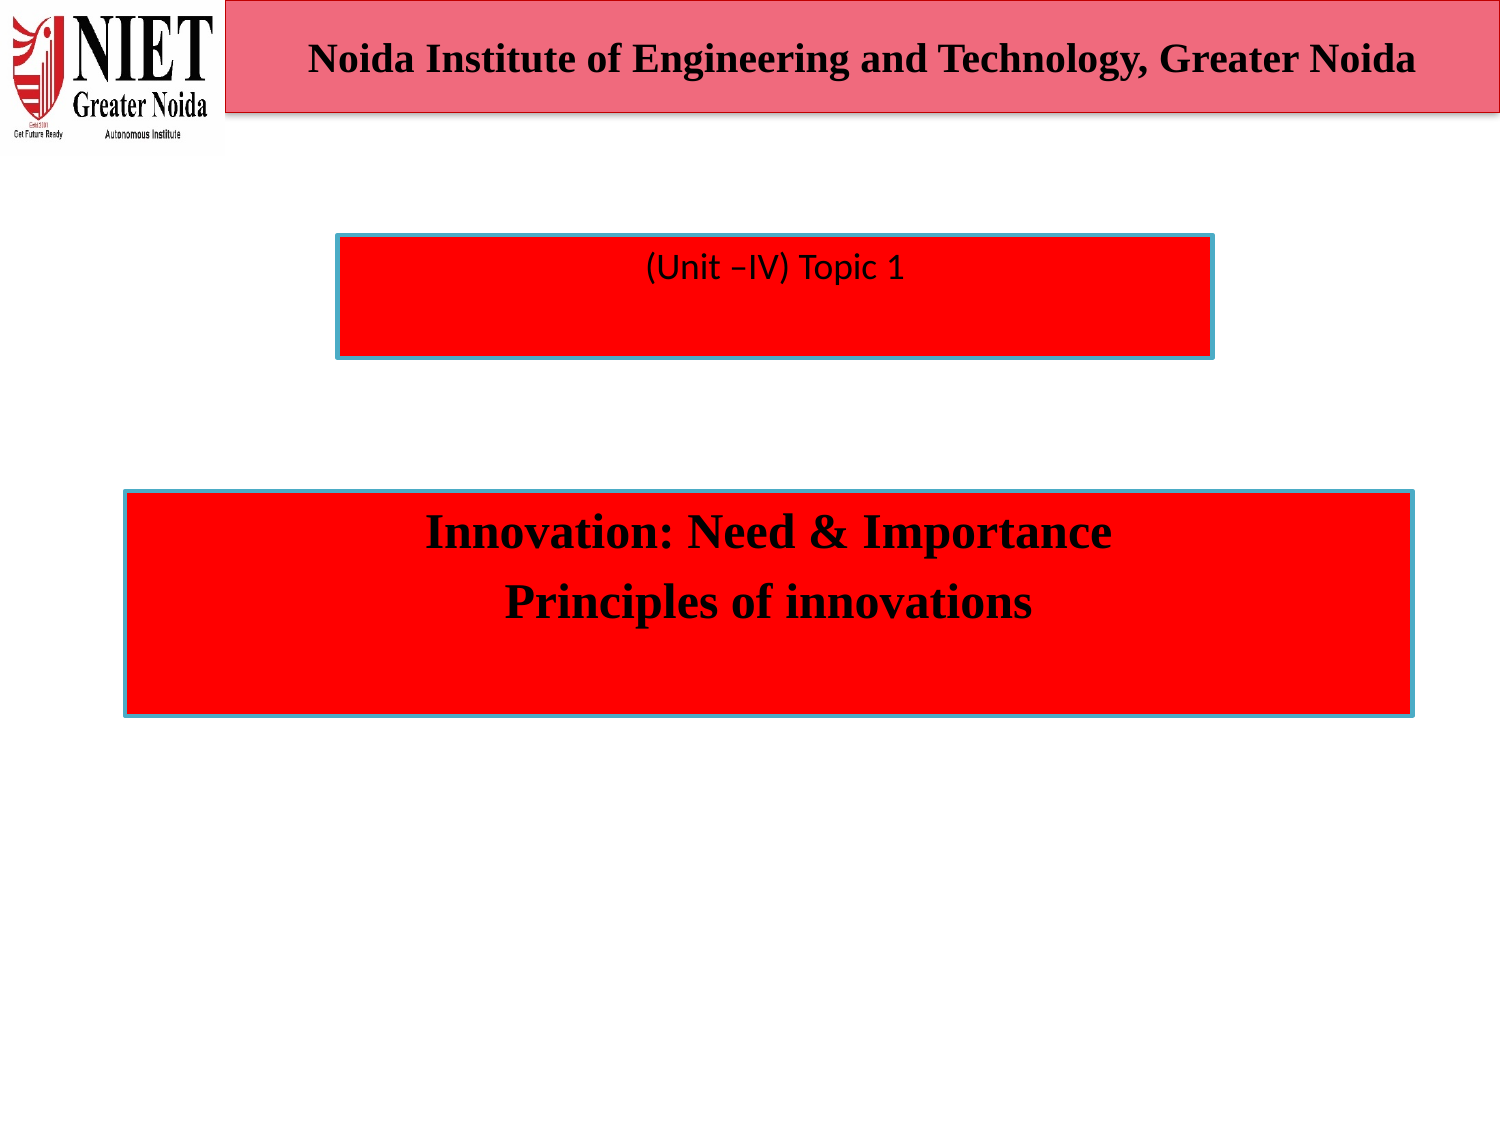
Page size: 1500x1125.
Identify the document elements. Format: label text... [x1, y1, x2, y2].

text_box Noida Institute of Engineering and Technology, Greater Noida [226, 0, 1500, 113]
picture [0, 0, 226, 156]
subtitle Innovation: Need & Importance Principles of innovations [123, 489, 1415, 718]
text_box (Unit –IV) Topic 1 [335, 233, 1215, 360]
